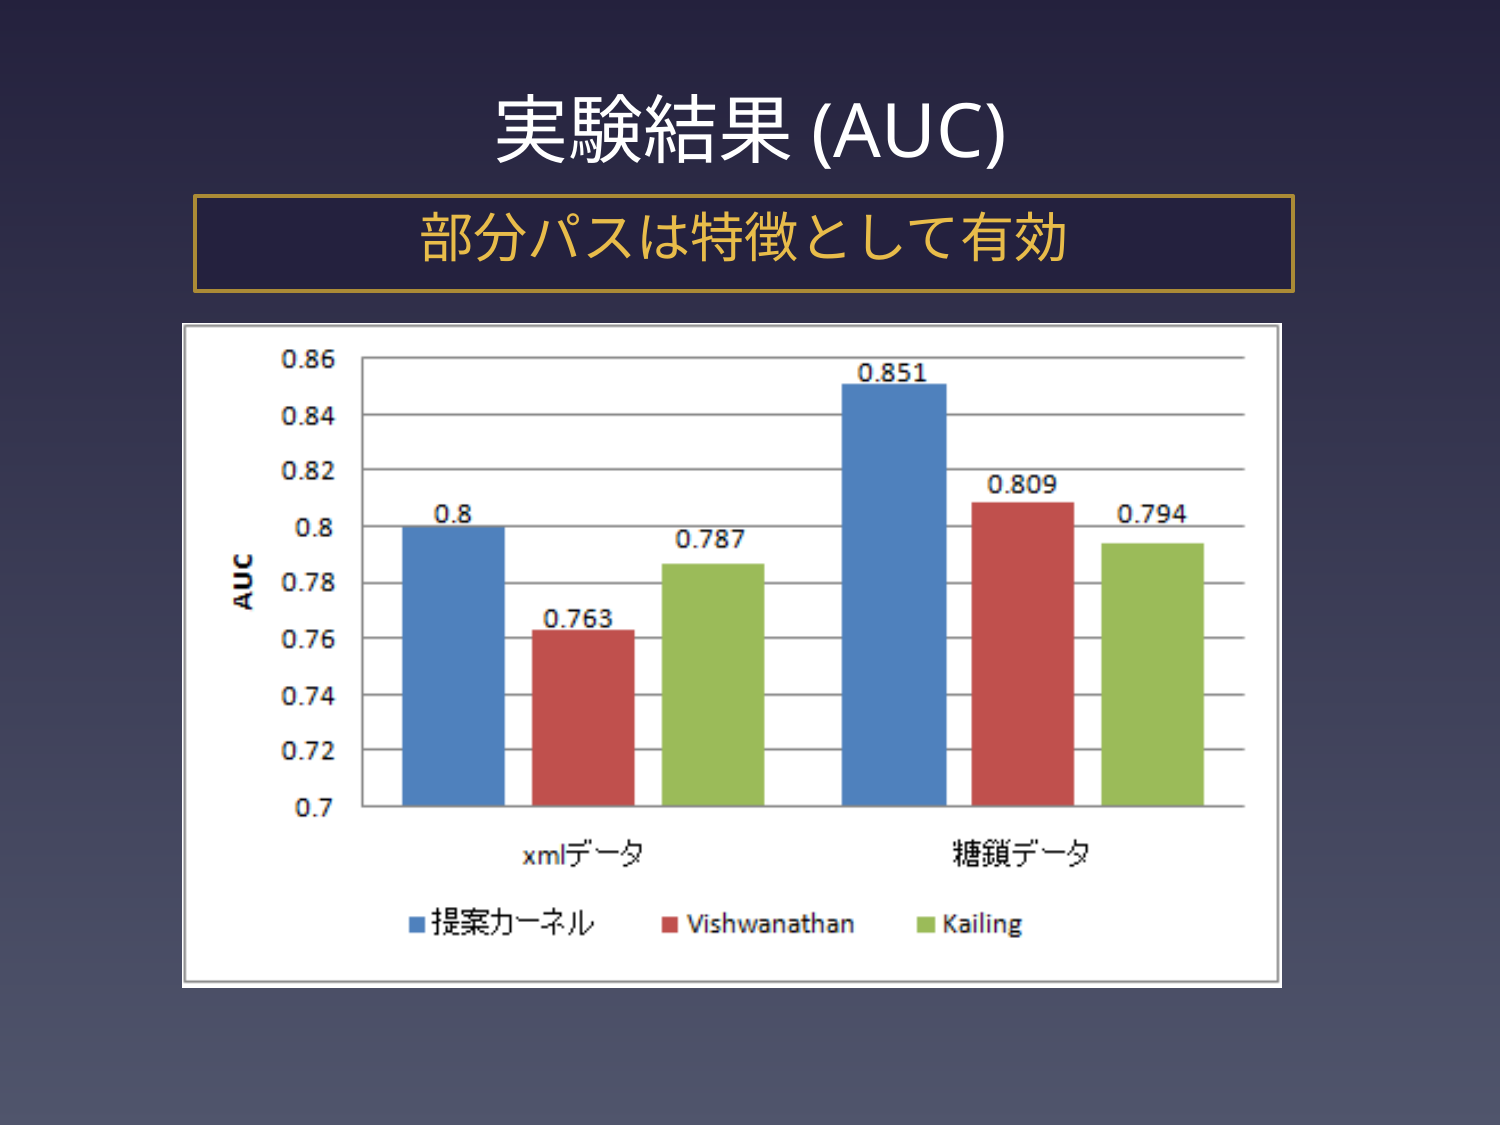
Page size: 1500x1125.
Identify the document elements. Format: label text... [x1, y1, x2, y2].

title 実験結果(AUC) [75, 75, 1425, 262]
picture [182, 323, 1282, 988]
list [75, 262, 1425, 1005]
text_box 部分パスは特徴として有効 [182, 196, 1306, 321]
